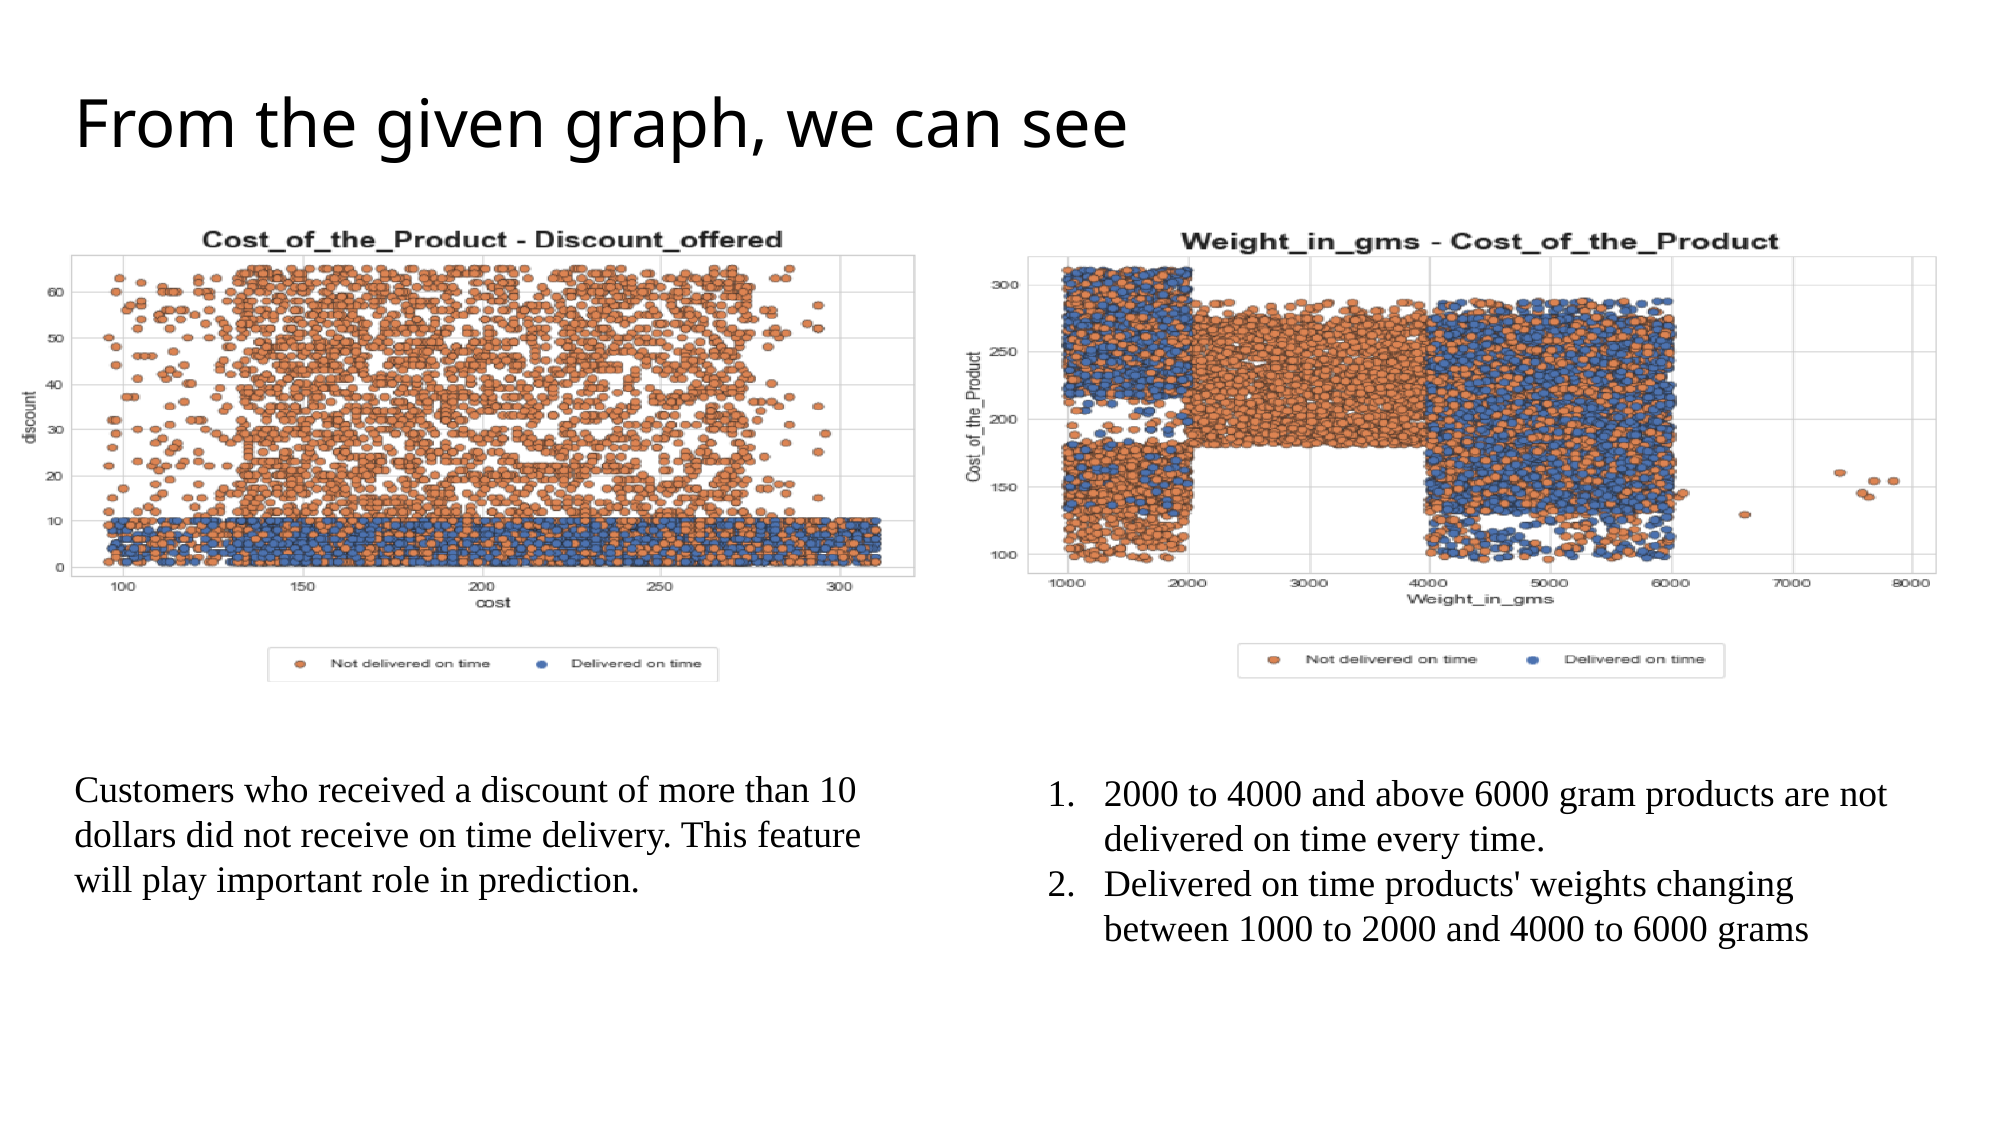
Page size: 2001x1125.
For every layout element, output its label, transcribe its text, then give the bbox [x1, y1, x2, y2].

title From the given graph, we can see [59, 51, 1785, 201]
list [0, 228, 928, 872]
text_box Customers who received a discount of more than 10 dollars did not receive on time delivery. This feature will play important role in prediction. [59, 872, 928, 953]
text_box 2000 to 4000 and above 6000 gram products are not delivered on time every time. Delivered on time products' weights changing between 1000 to 2000 and 4000 to 6000 grams [1032, 761, 1939, 957]
picture [958, 227, 1949, 685]
